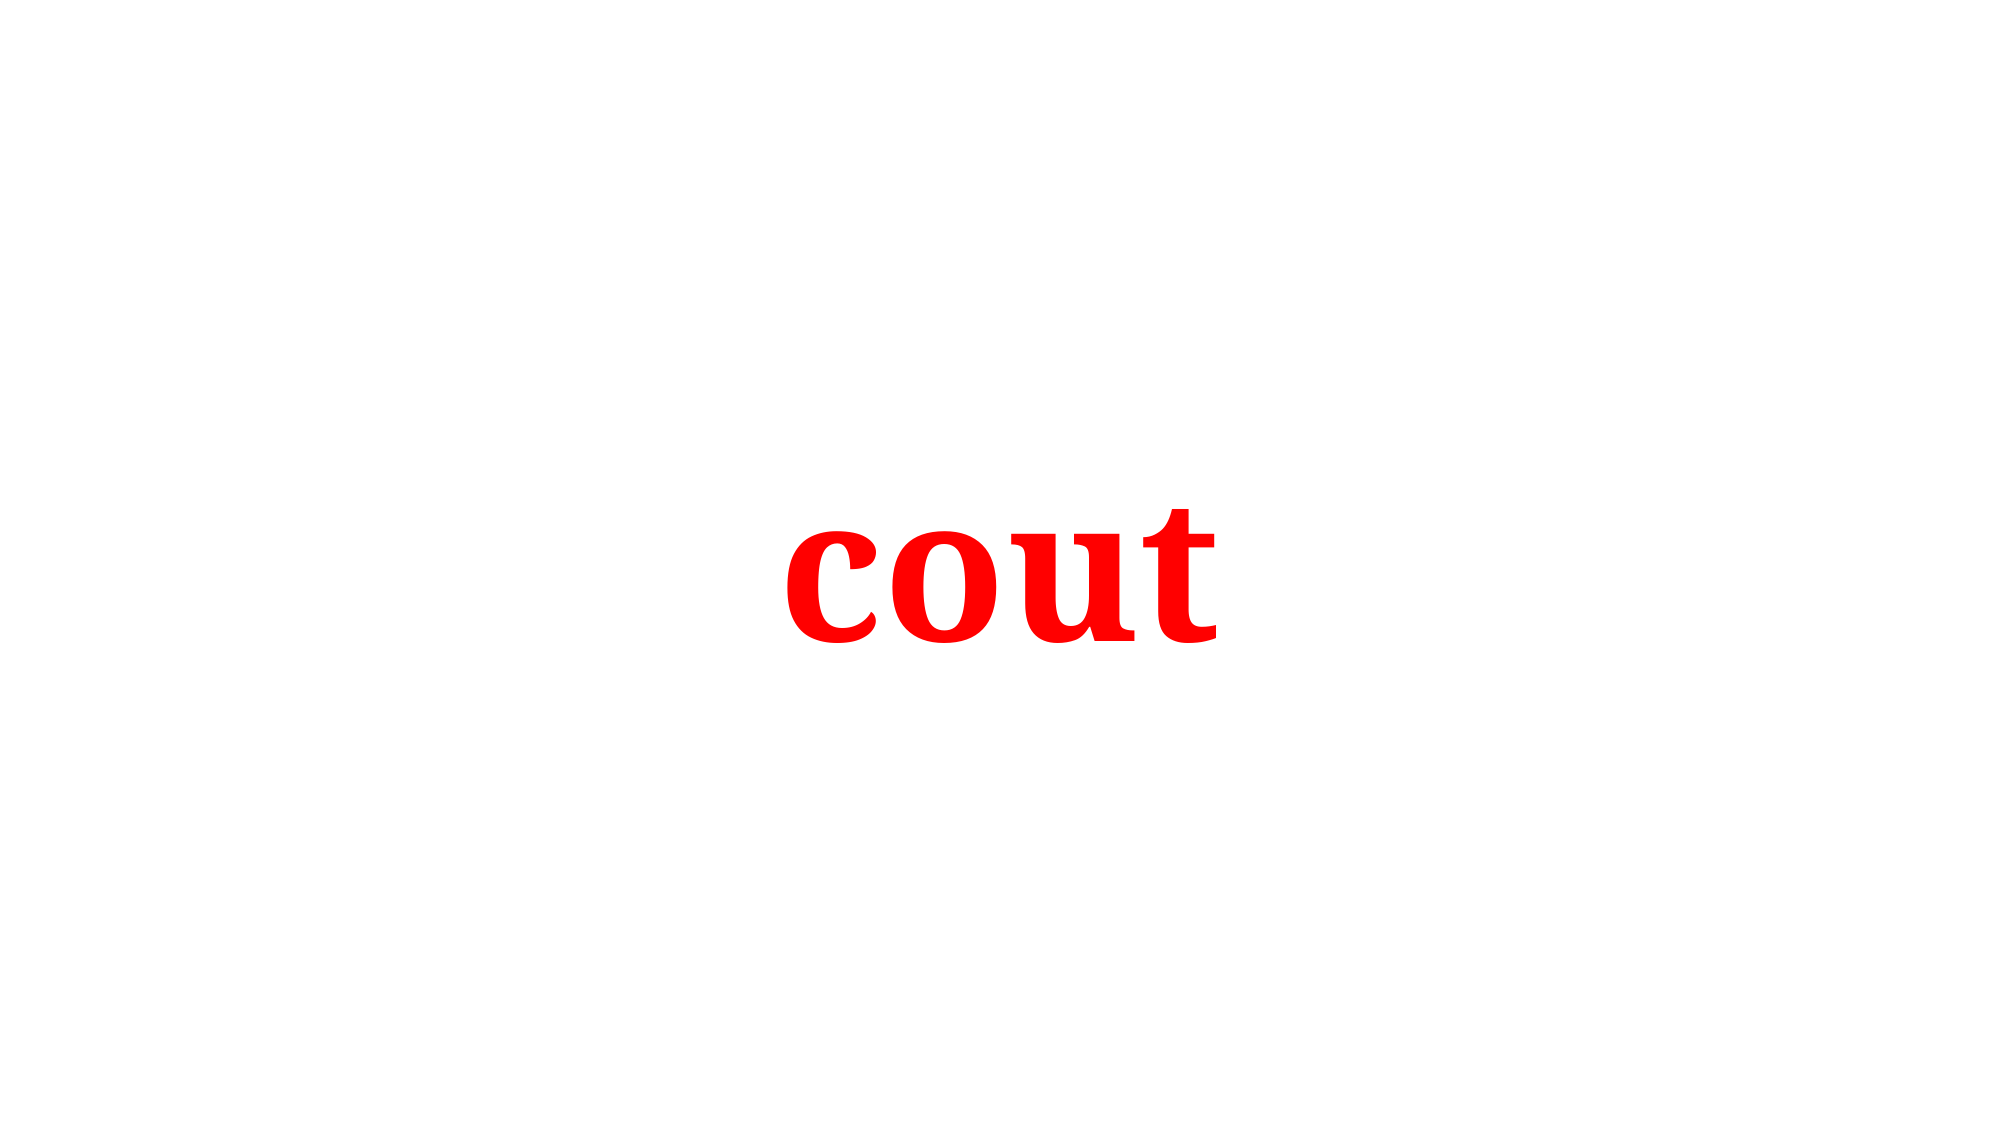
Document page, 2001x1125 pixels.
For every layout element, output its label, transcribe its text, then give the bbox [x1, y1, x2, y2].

text_box cout [502, 433, 1498, 689]
